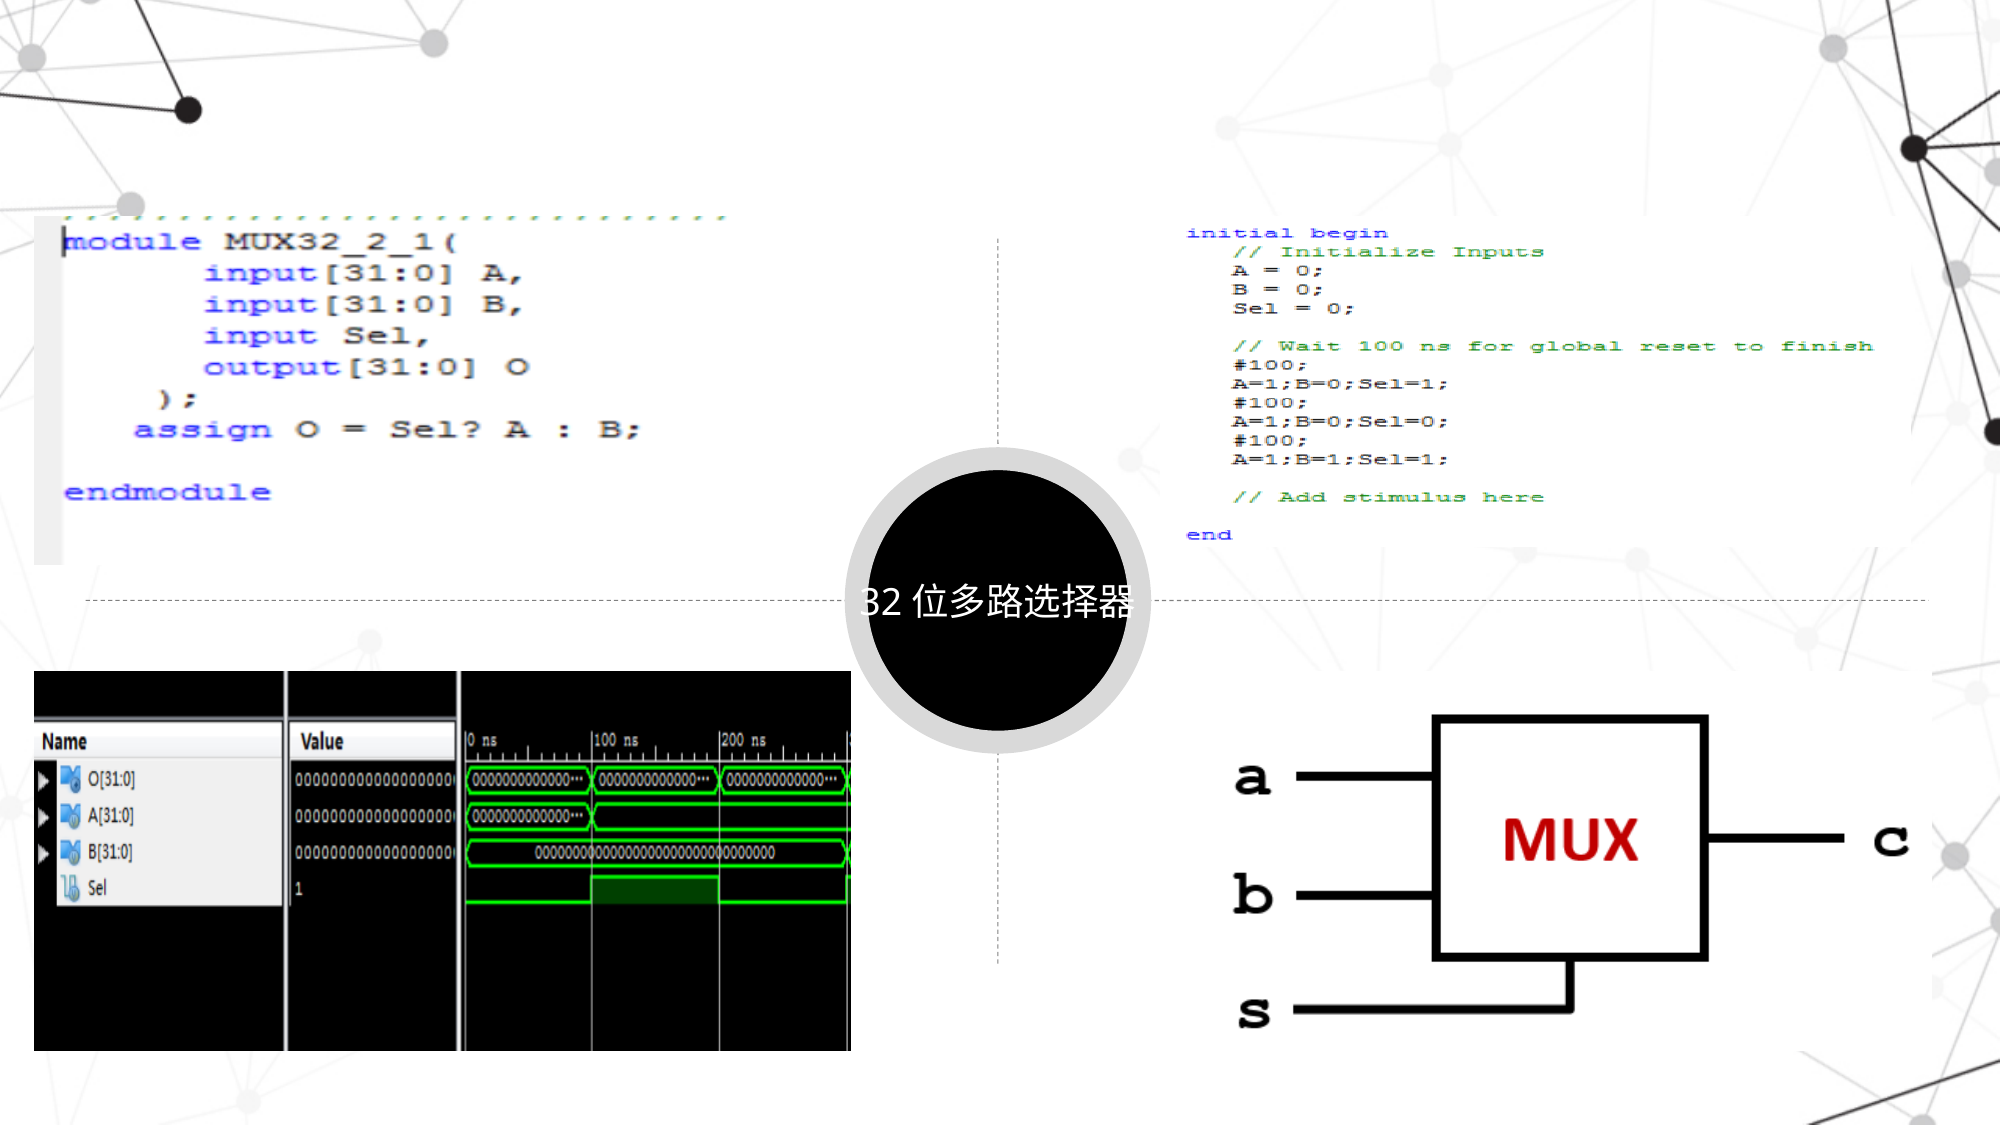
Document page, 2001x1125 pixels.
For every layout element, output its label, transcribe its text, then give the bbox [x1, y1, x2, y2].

picture [0, 0, 2000, 1125]
text_box 32位多路选择器 [855, 457, 1141, 744]
